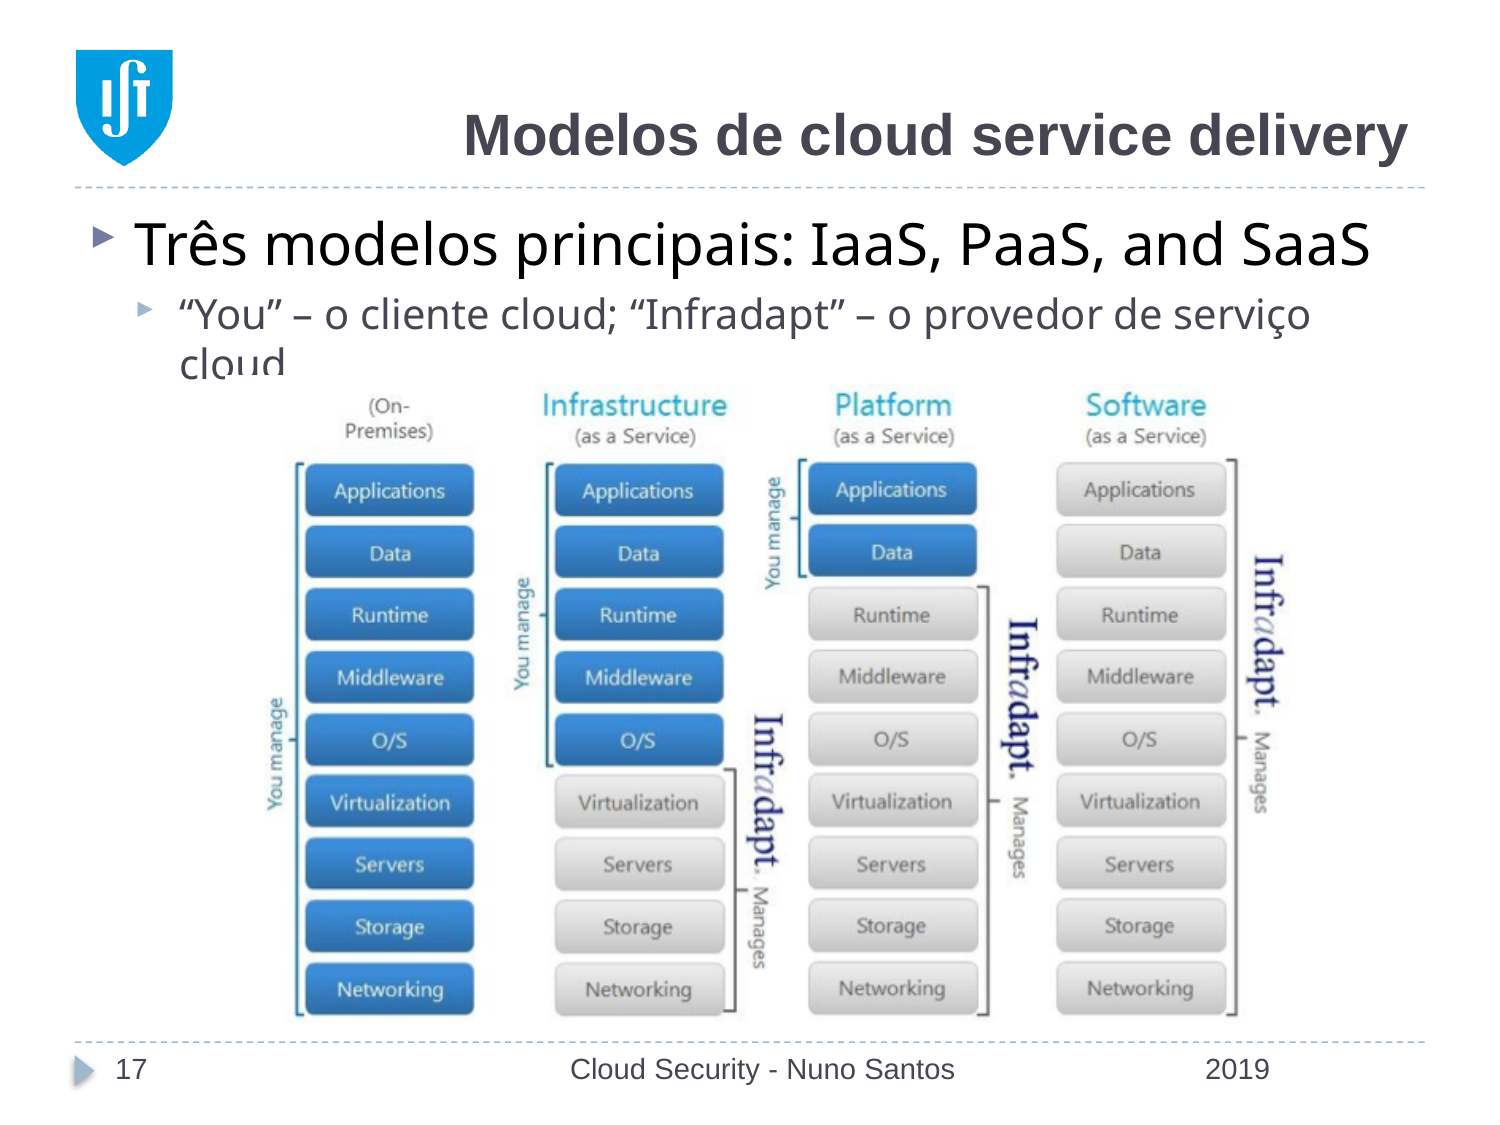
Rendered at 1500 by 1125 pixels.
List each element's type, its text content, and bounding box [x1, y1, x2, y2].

picture [224, 374, 1313, 1023]
title Modelos de cloud service delivery [200, 24, 1425, 175]
list Três modelos principais: IaaS, PaaS, and SaaS “You” – o cliente cloud; “Infradapt” – o provedor de serviço cloud [75, 200, 1425, 1010]
slide_number 2019 [1051, 1042, 1426, 1103]
footer Cloud Security - Nuno Santos [475, 1042, 1051, 1103]
picture [68, 42, 180, 175]
slide_number 17 [100, 1042, 426, 1103]
